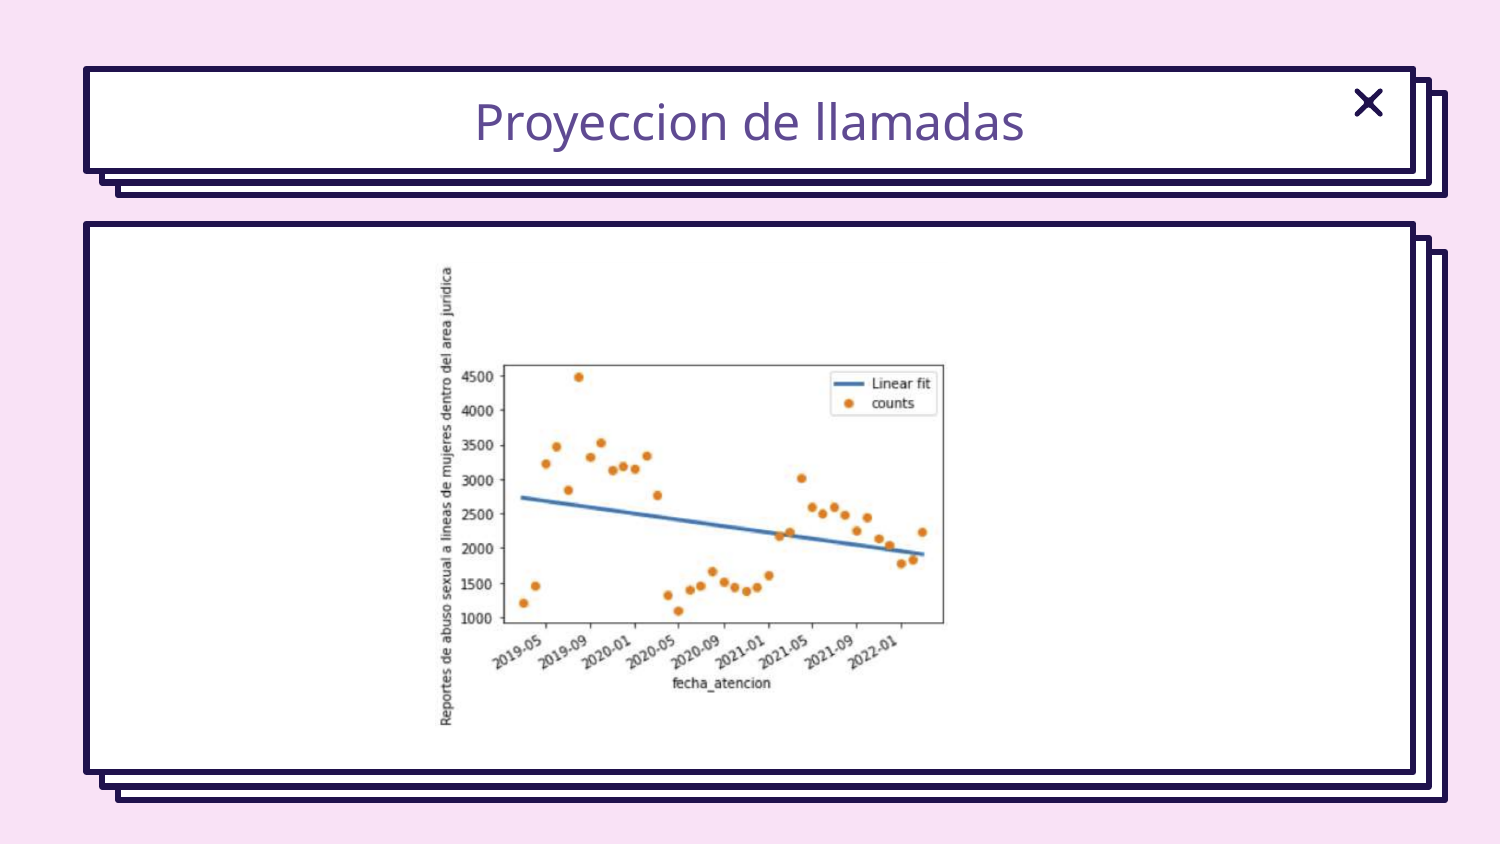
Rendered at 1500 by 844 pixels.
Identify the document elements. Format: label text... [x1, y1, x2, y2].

title Proyeccion de llamadas [118, 72, 1382, 167]
picture [427, 261, 971, 734]
